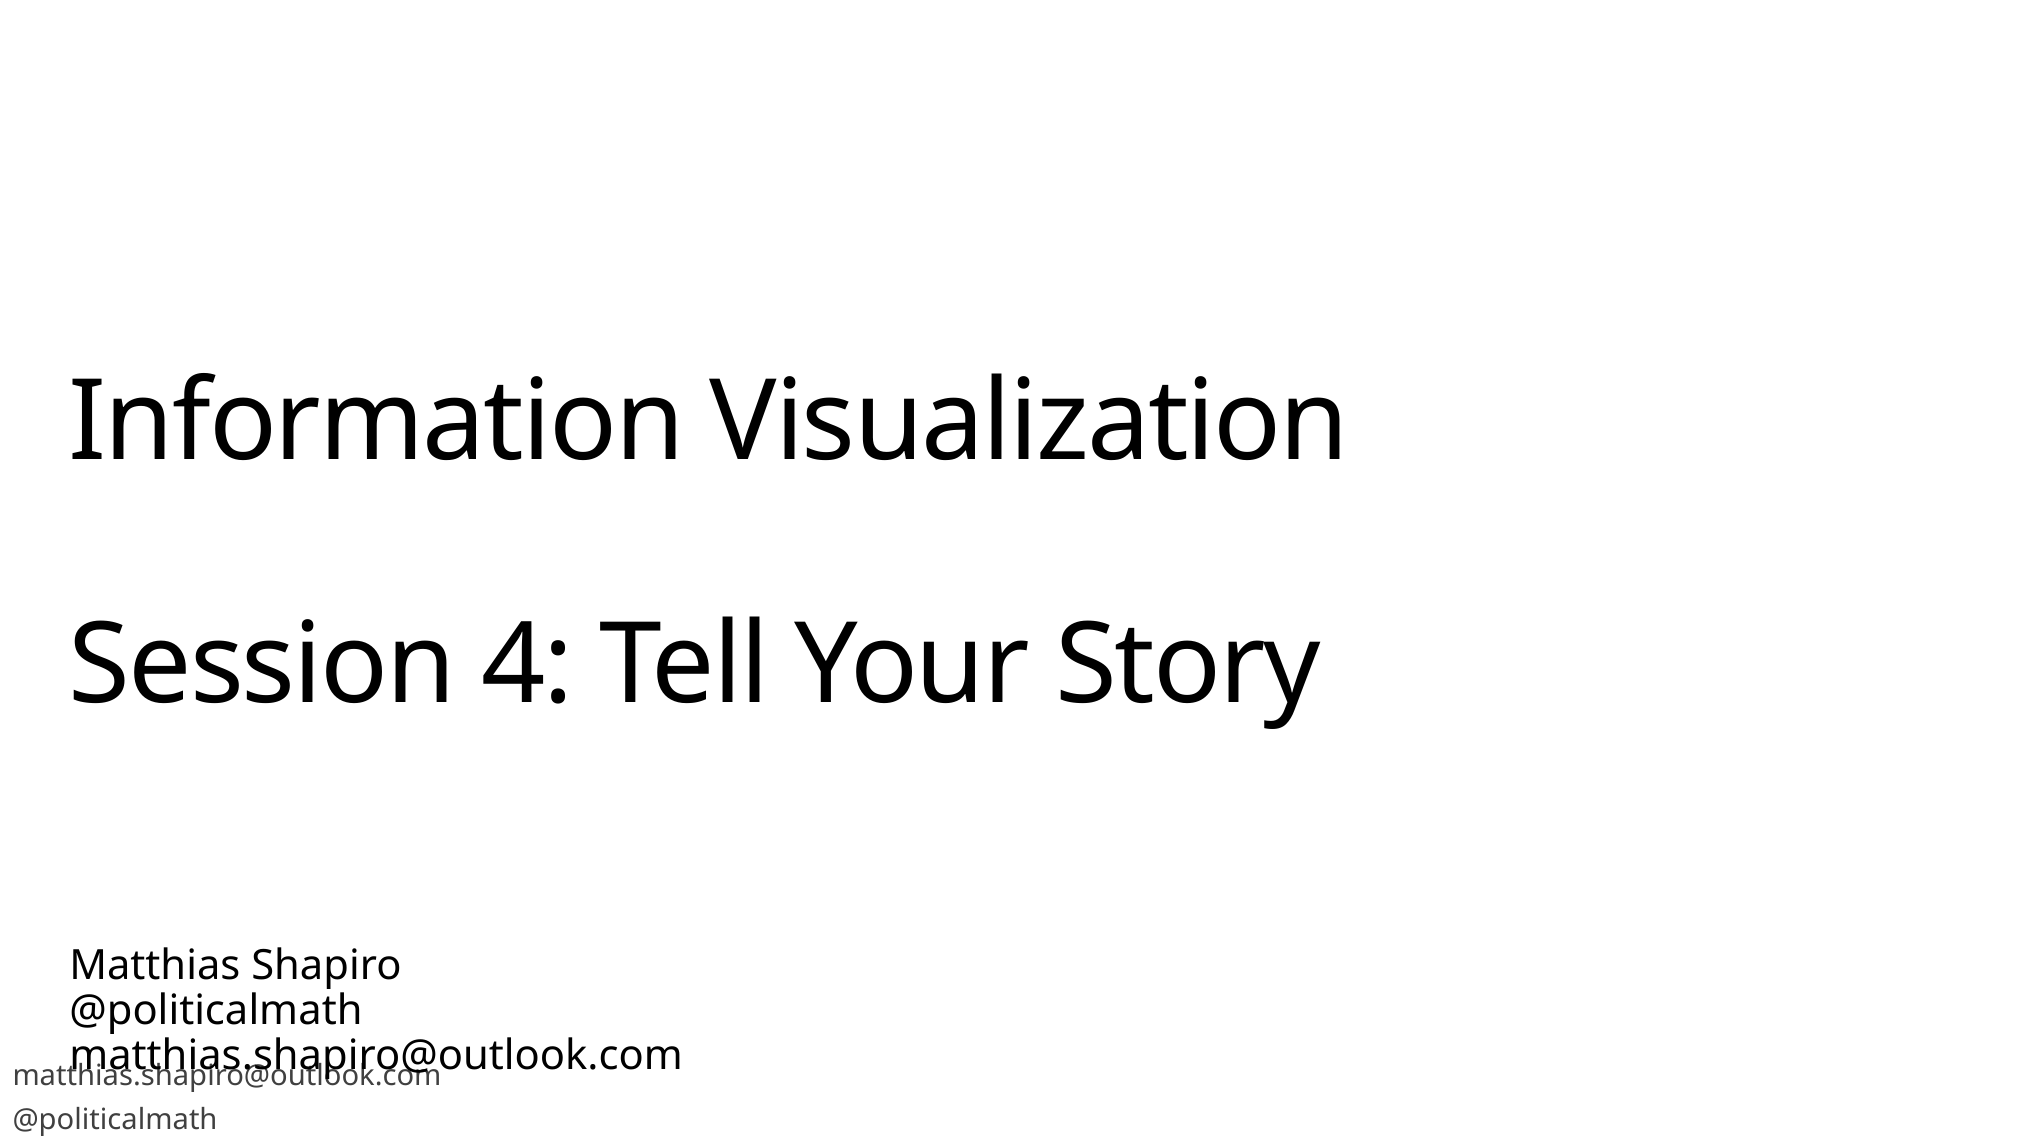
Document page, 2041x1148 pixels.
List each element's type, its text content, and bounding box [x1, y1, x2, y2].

title Information Visualization Session 4: Tell Your Story [45, 347, 1996, 837]
subtitle Matthias Shapiro @politicalmath matthias.shapiro@outlook.com [45, 923, 1546, 1097]
